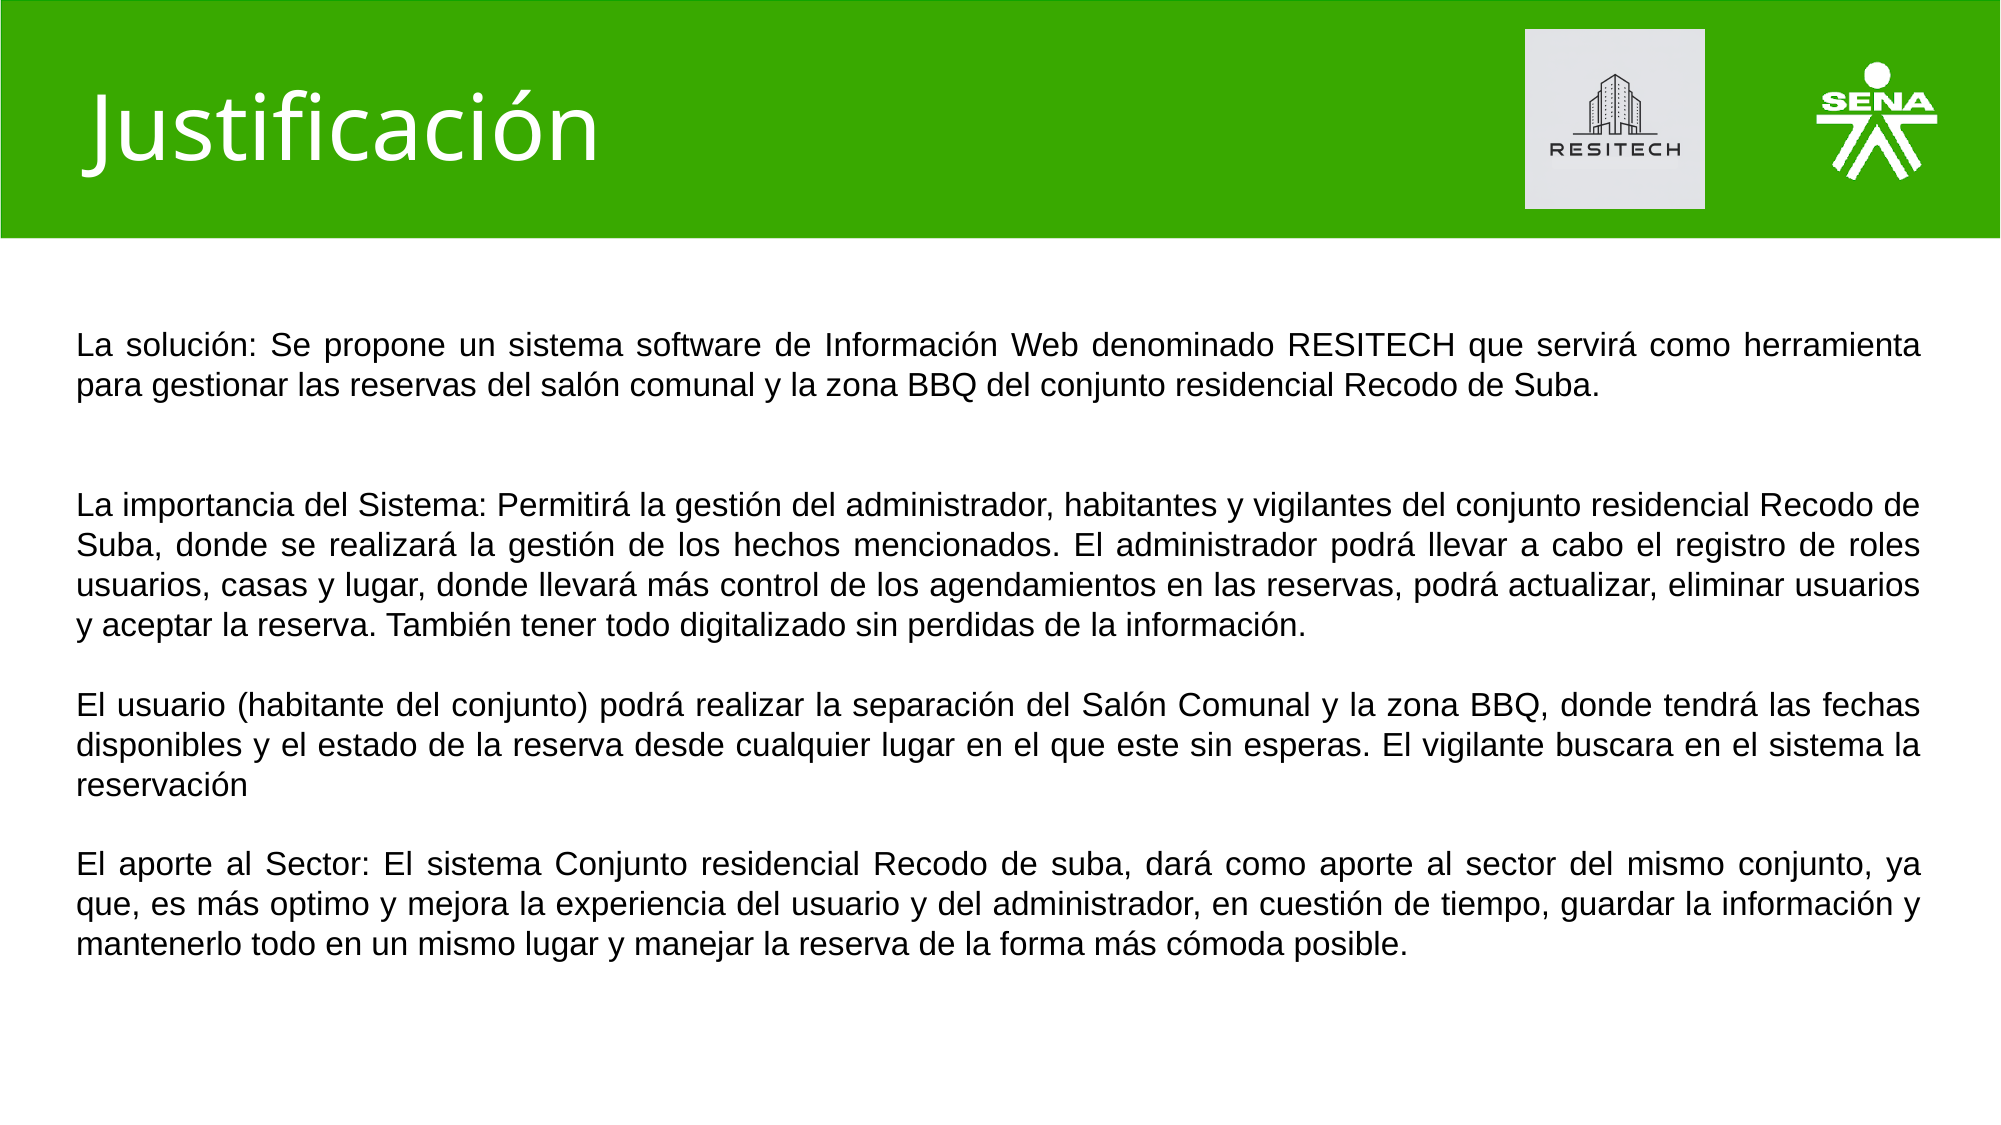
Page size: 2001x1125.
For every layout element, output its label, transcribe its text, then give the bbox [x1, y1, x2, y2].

title Justificación [74, 18, 1800, 236]
text_box La solución: Se propone un sistema software de Información Web denominado RESITECH que servirá como herramienta para gestionar las reservas del salón comunal y la zona BBQ del conjunto residencial Recodo de Suba. La importancia del Sistema: Permitirá la gestión del administrador, habitantes y vigilantes del conjunto residencial Recodo de Suba, donde se realizará la gestión de los hechos mencionados. El administrador podrá llevar a cabo el registro de roles usuarios, casas y lugar, donde llevará más control de los agendamientos en las reservas, podrá actualizar, eliminar usuarios y aceptar la reserva. También tener todo digitalizado sin perdidas de la información. El usuario (habitante del conjunto) podrá realizar la separación del Salón Comunal y la zona BBQ, donde tendrá las fechas disponibles y el estado de la reserva desde cualquier lugar en el que este sin esperas. El vigilante buscara en el sistema la reservación El aporte al Sector: El sistema Conjunto residencial Recodo de suba, dará como aporte al sector del mismo conjunto, ya que, es más optimo y mejora la experiencia del usuario y del administrador, en cuestión de tiempo, guardar la información y mantenerlo todo en un mismo lugar y manejar la reserva de la forma más cómoda posible. [61, 276, 1939, 1010]
picture [0, 0, 2001, 1125]
